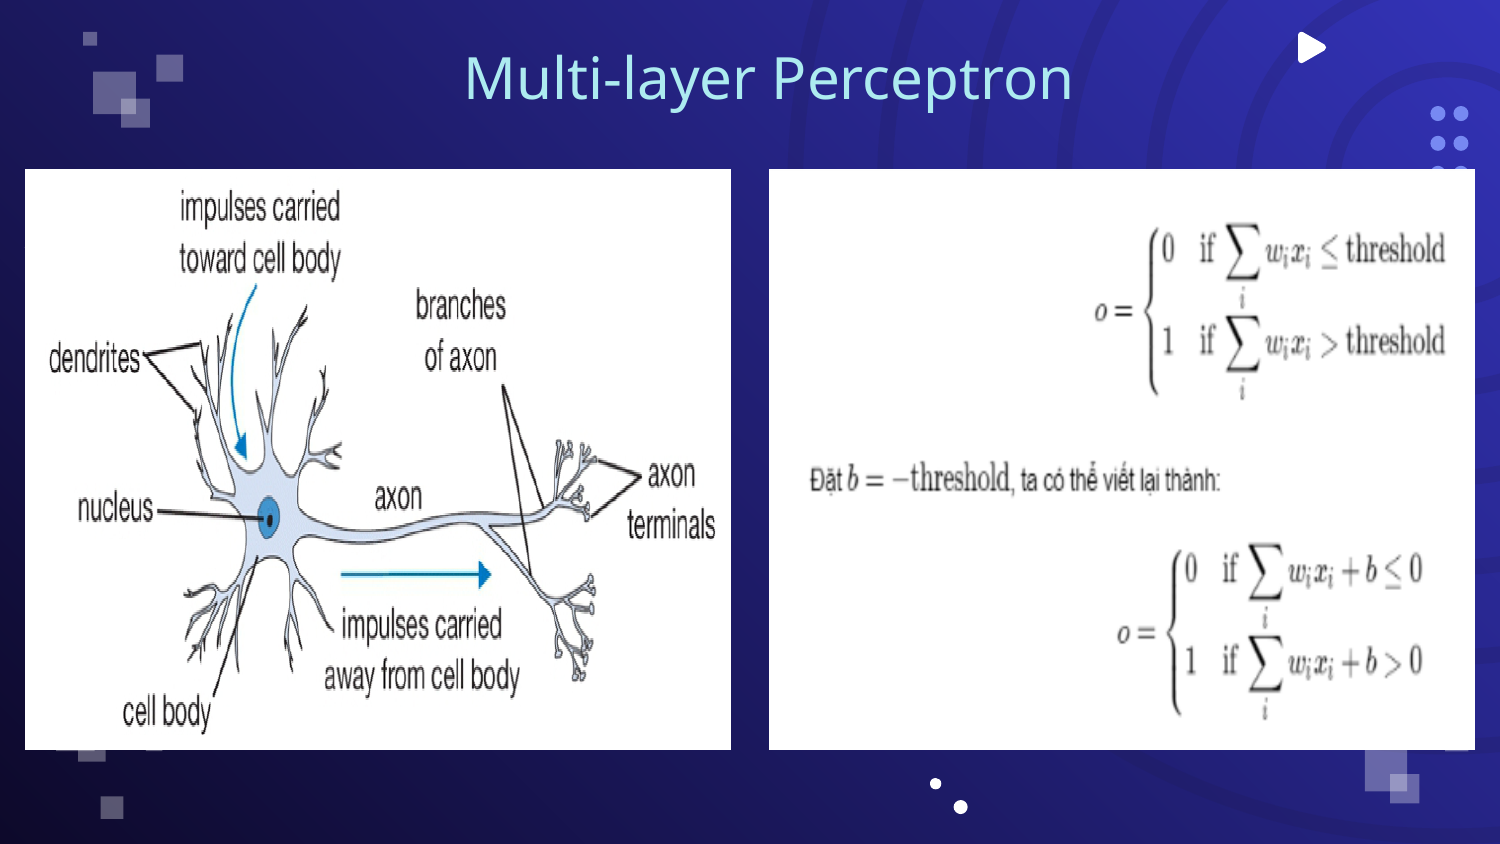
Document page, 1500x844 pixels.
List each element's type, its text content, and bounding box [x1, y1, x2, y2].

picture [24, 169, 731, 751]
picture [769, 169, 1476, 751]
title Multi-layer Perceptron [137, 37, 1402, 116]
